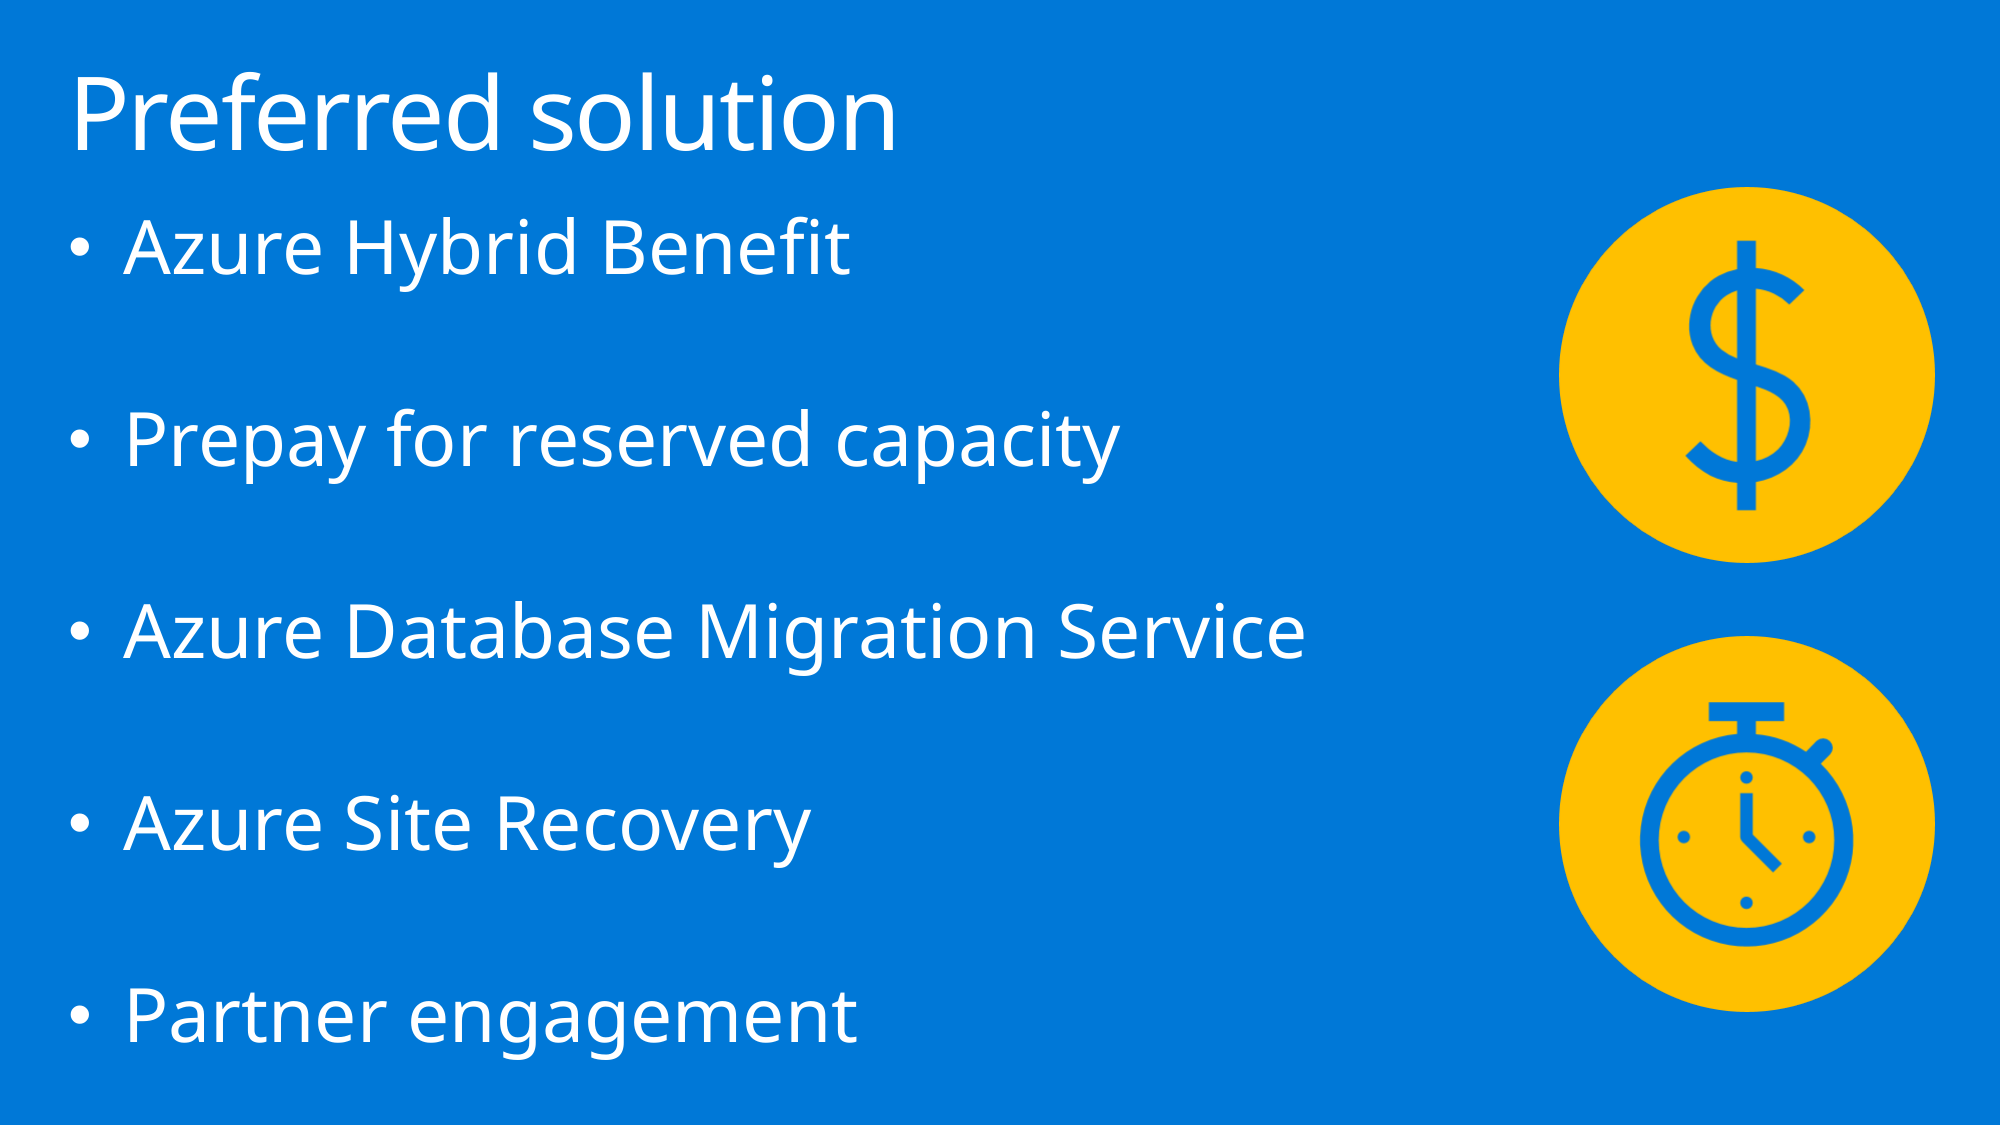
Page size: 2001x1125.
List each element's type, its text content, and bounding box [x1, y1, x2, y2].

title Preferred solution [44, 47, 1957, 196]
picture [1559, 187, 1935, 563]
picture [1559, 635, 1935, 1012]
list Azure Hybrid Benefit Prepay for reserved capacity Azure Database Migration Service Azure Site Recovery Partner engagement [44, 195, 1560, 1078]
